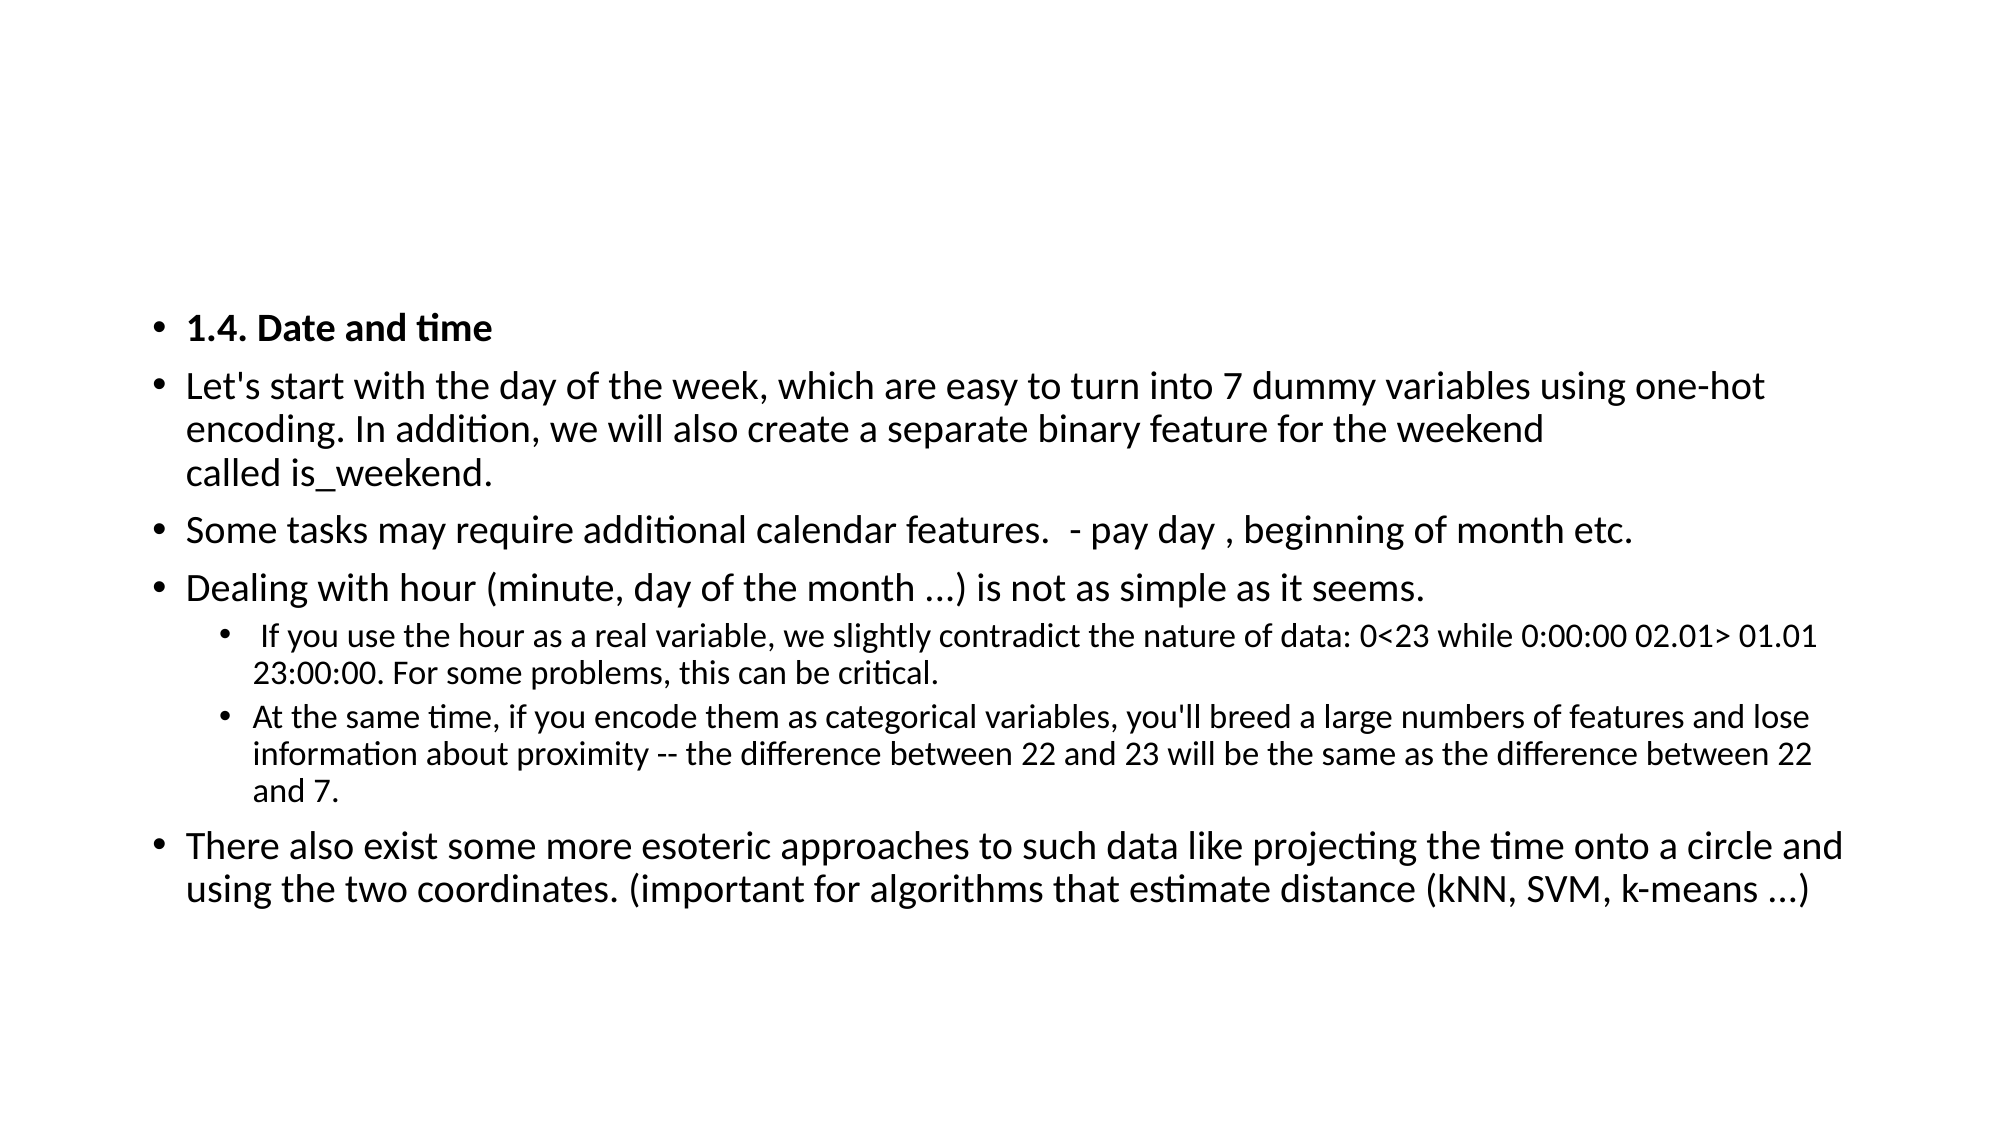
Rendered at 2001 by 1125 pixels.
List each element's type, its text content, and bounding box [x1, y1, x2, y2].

list 1.4. Date and time Let's start with the day of the week, which are easy to turn into 7 dummy variables using one-hot encoding. In addition, we will also create a separate binary feature for the weekend called is_weekend. Some tasks may require additional calendar features. - pay day , beginning of month etc. Dealing with hour (minute, day of the month ...) is not as simple as it seems. If you use the hour as a real variable, we slightly contradict the nature of data: 0<23 while 0:00:00 02.01> 01.01 23:00:00. For some problems, this can be critical. At the same time, if you encode them as categorical variables, you'll breed a large numbers of features and lose information about proximity -- the difference between 22 and 23 will be the same as the difference between 22 and 7. There also exist some more esoteric approaches to such data like projecting the time onto a circle and using the two coordinates. (important for algorithms that estimate distance (kNN, SVM, k-means ...) [137, 299, 1863, 1014]
